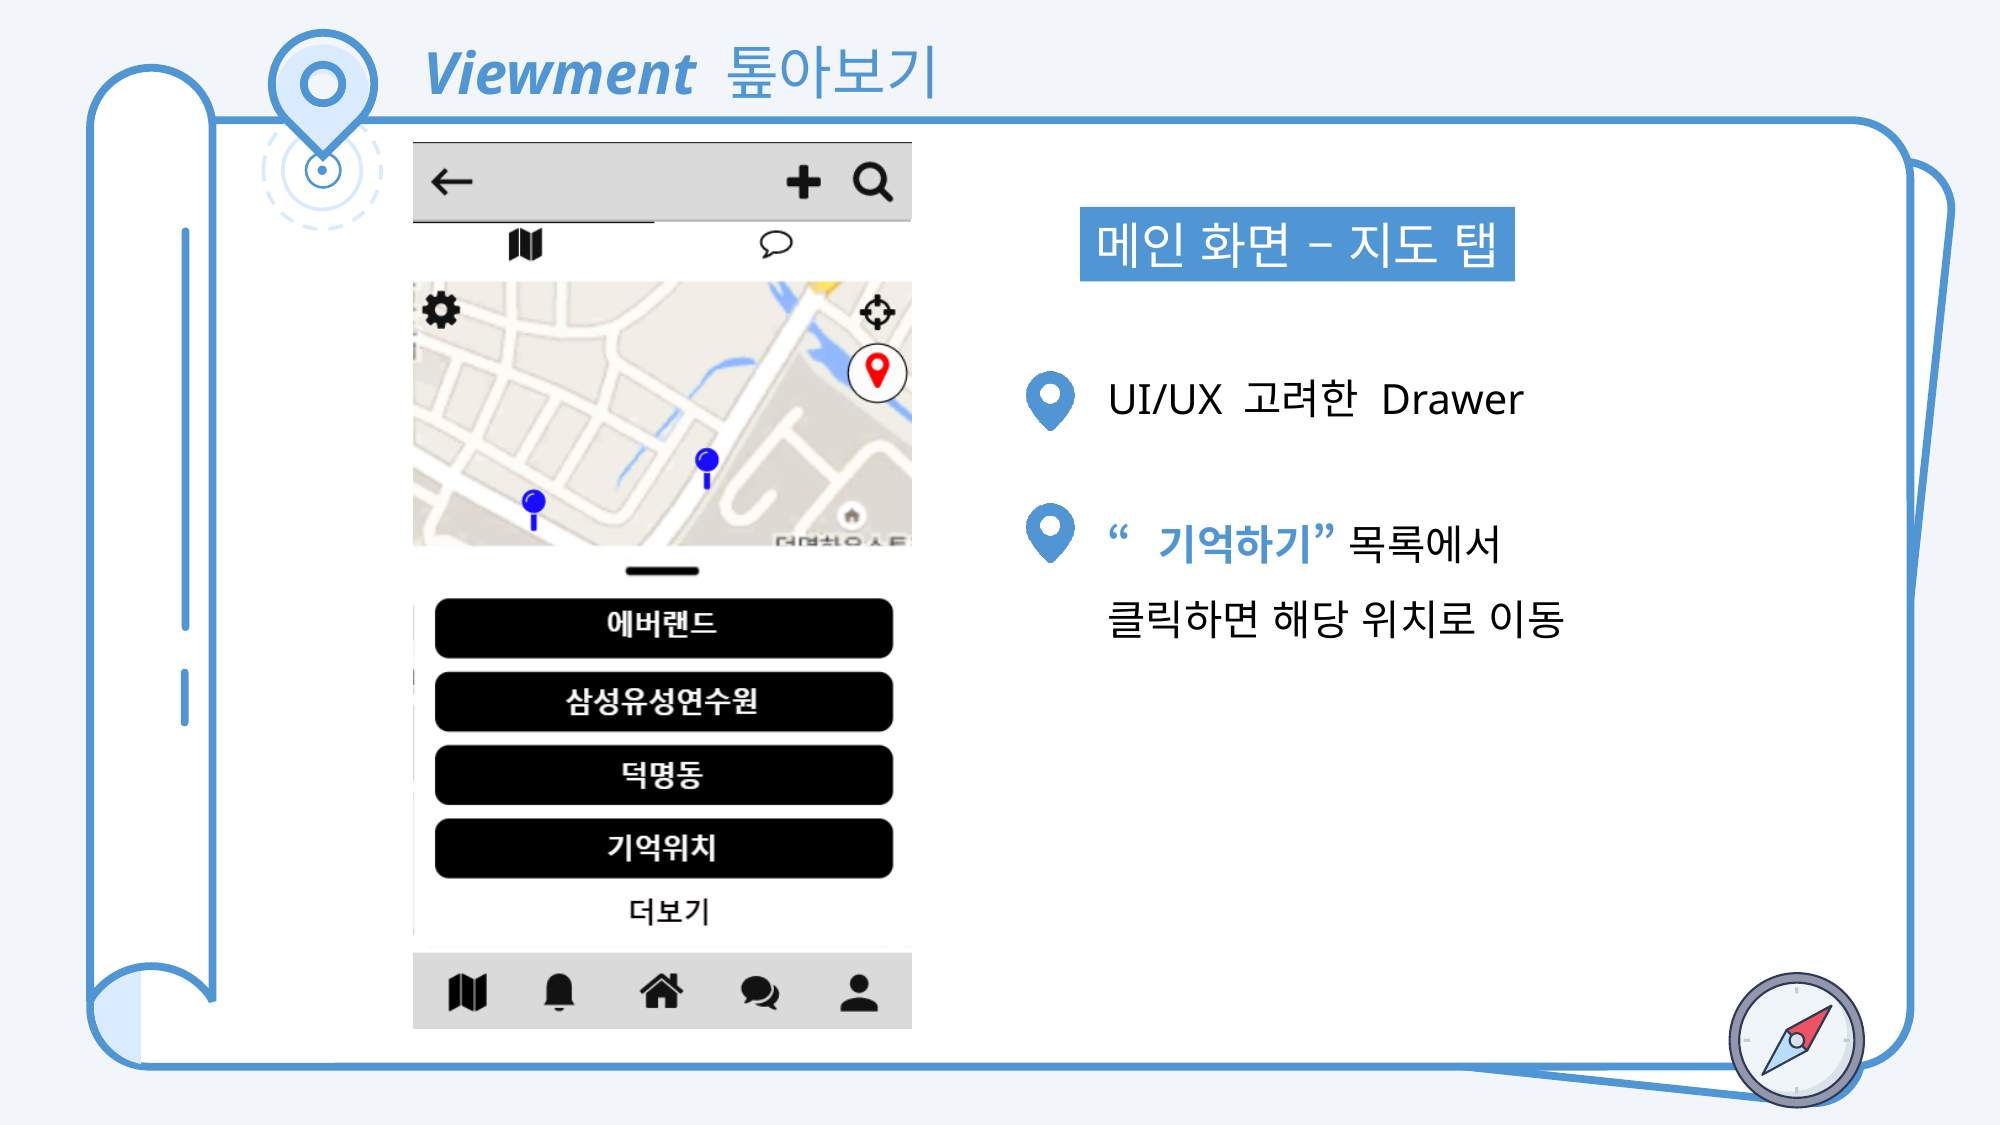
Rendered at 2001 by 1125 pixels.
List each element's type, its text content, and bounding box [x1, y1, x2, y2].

title Viewment 톺아보기 [408, 32, 1730, 118]
picture [1020, 503, 1080, 563]
picture [413, 142, 912, 1029]
text_box “기억하기” 목록에서 클릭하면 해당 위치로 이동 [1092, 486, 1659, 652]
text_box 메인 화면 – 지도 탭 [1080, 206, 1515, 282]
picture [1020, 371, 1080, 431]
text_box UI/UX 고려한 Drawer [1092, 365, 1730, 431]
